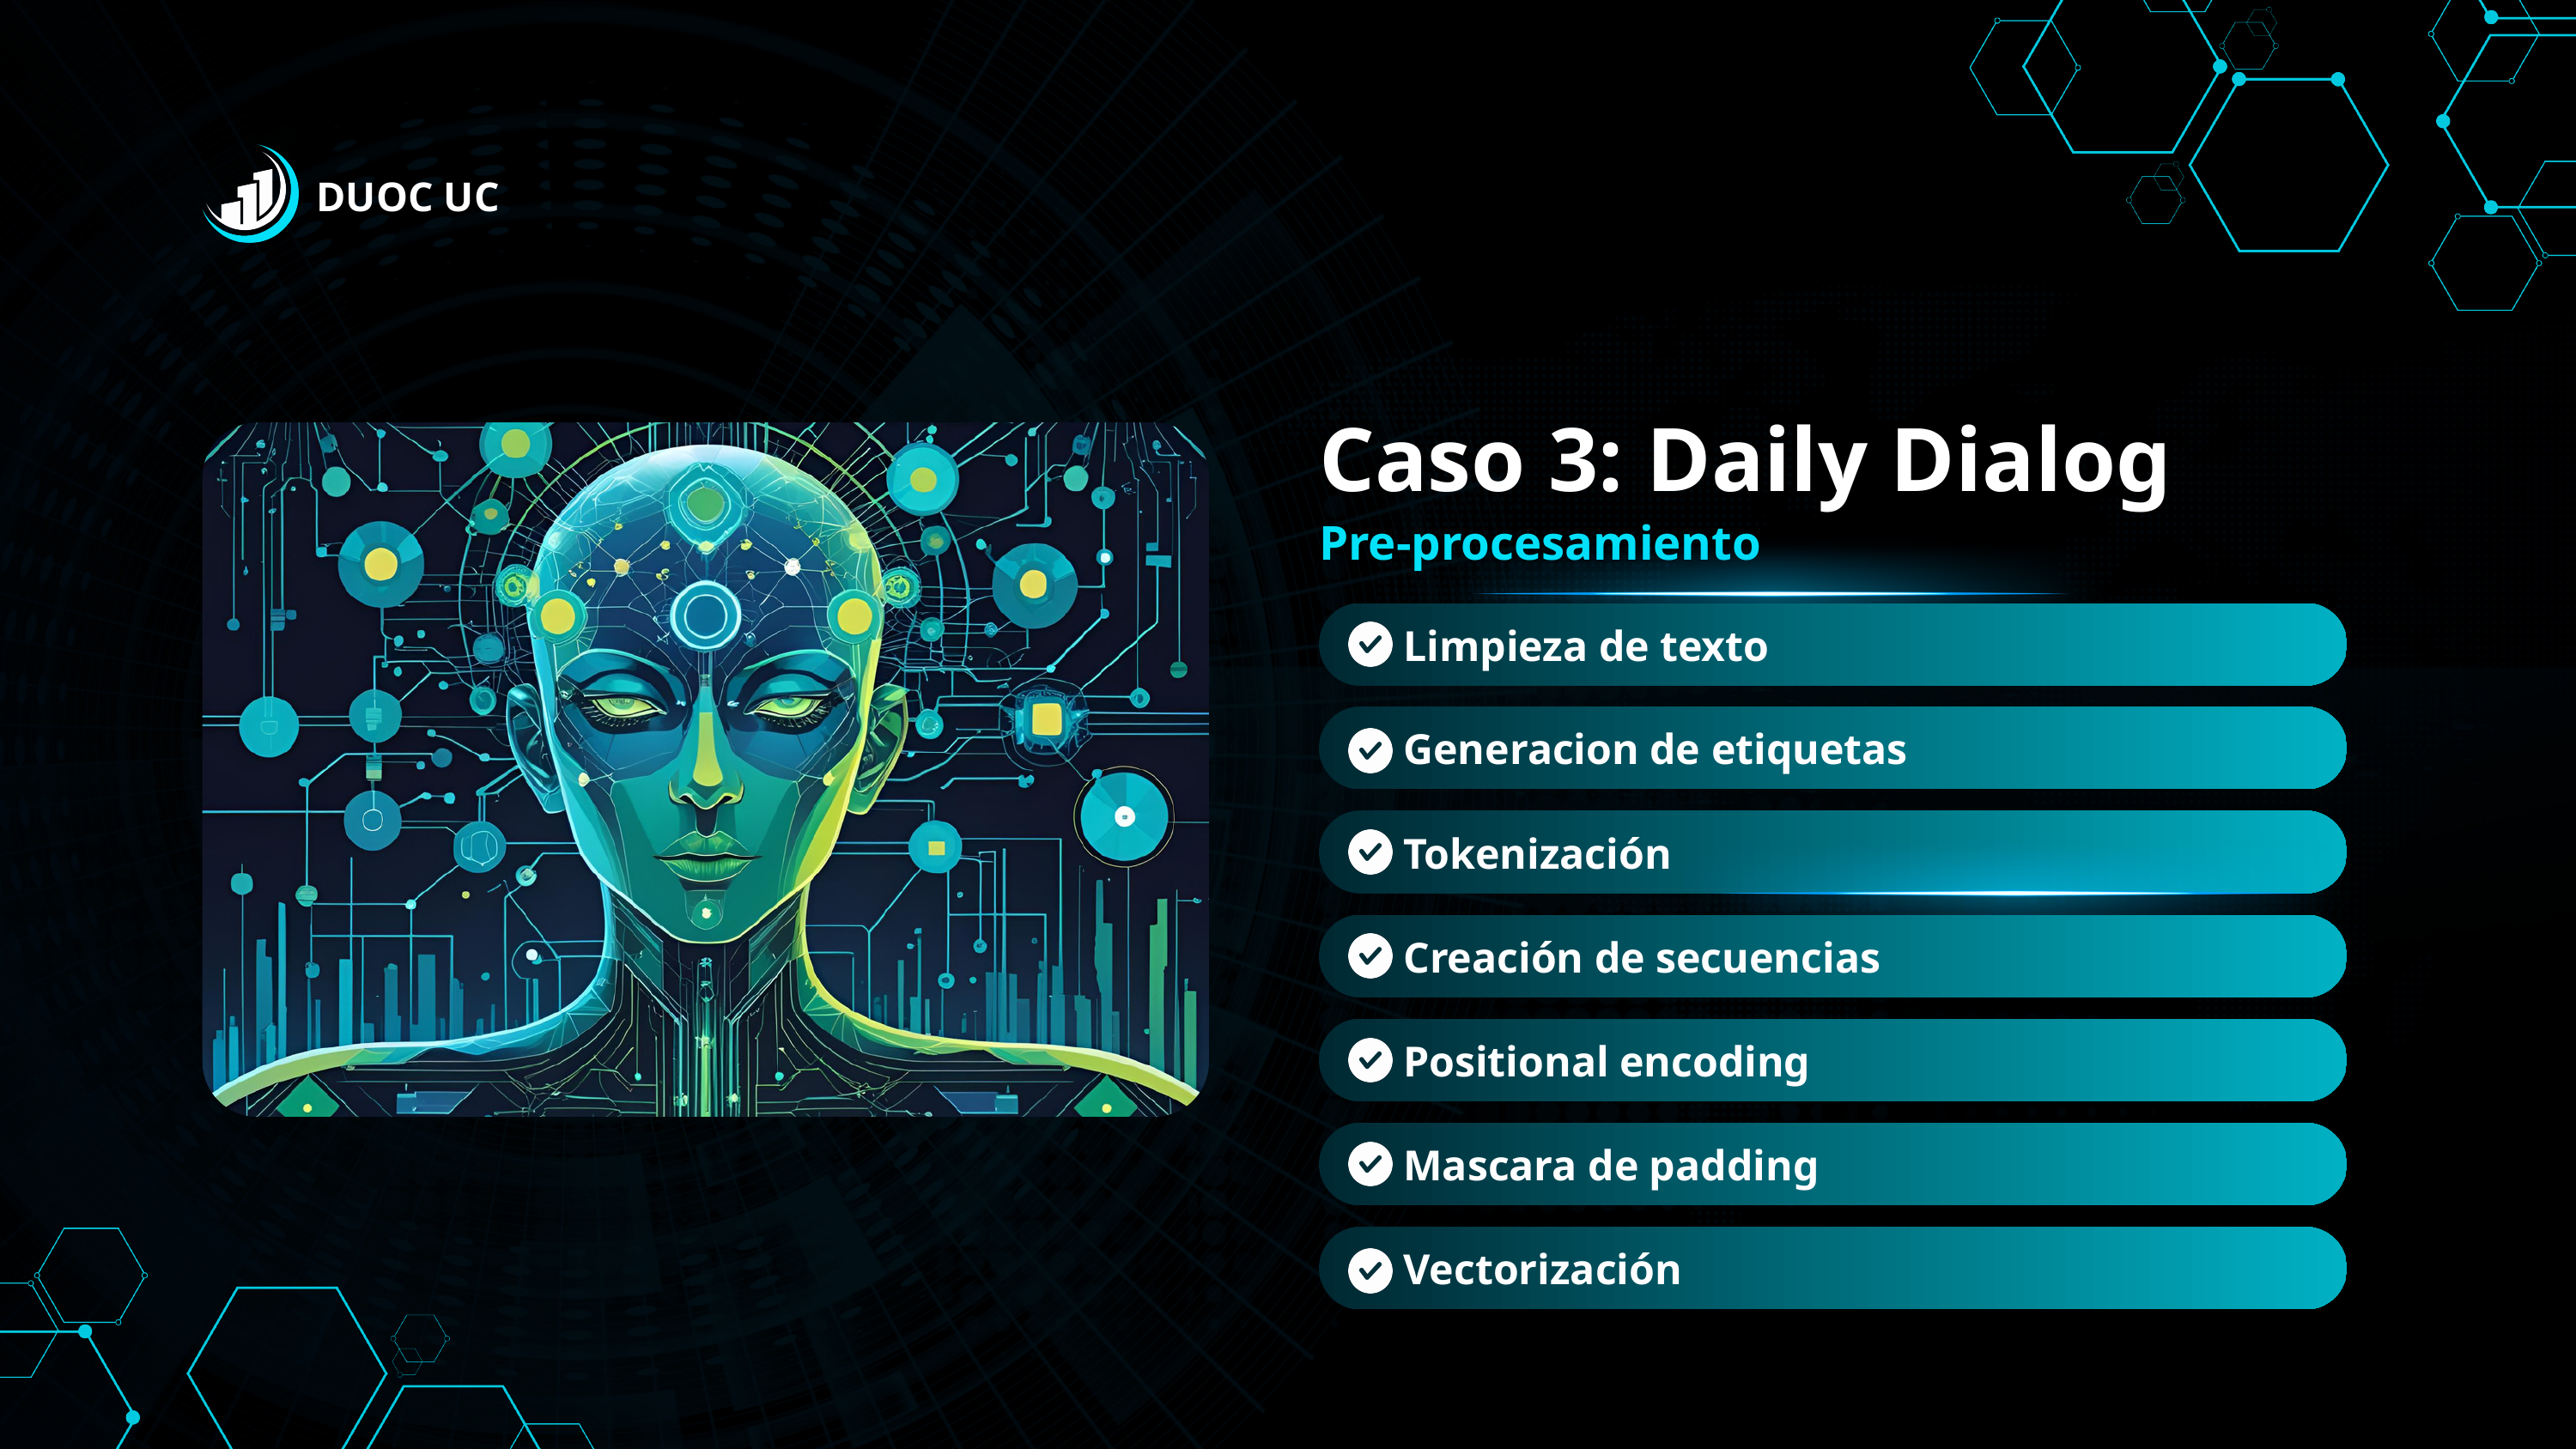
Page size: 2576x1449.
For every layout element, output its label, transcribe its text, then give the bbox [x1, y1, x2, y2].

text_box [0, 1228, 607, 1449]
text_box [1318, 914, 2348, 998]
text_box [1969, 0, 2576, 311]
text_box DUOC UC [316, 167, 766, 220]
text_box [1318, 1226, 2348, 1310]
text_box Caso 3: Daily Dialog [1319, 386, 2223, 510]
text_box [202, 144, 299, 243]
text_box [202, 421, 1210, 1118]
text_box [1674, 833, 2355, 953]
text_box Pre-procesamiento [1319, 508, 2015, 570]
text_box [1318, 1122, 2348, 1206]
text_box [0, 0, 2576, 1449]
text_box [1318, 603, 2348, 686]
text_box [1318, 810, 2348, 894]
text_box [1318, 1018, 2348, 1102]
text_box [1318, 706, 2348, 790]
text_box [1430, 533, 2111, 601]
